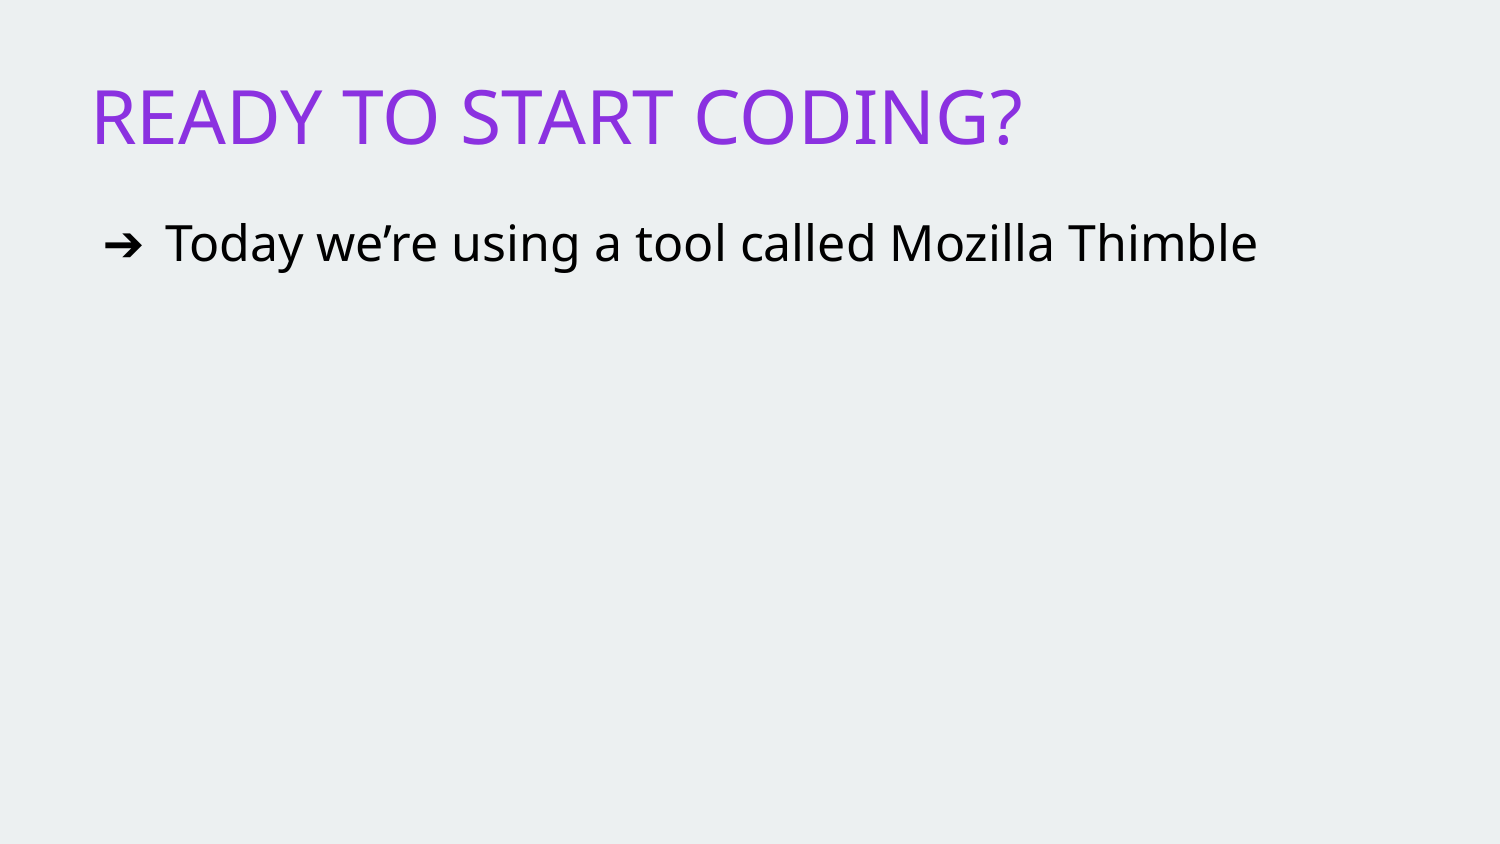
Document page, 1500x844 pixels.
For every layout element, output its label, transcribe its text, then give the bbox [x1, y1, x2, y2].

title READY TO START CODING? [75, 33, 1425, 175]
list Today we’re using a tool called Mozilla Thimble [75, 196, 1425, 799]
